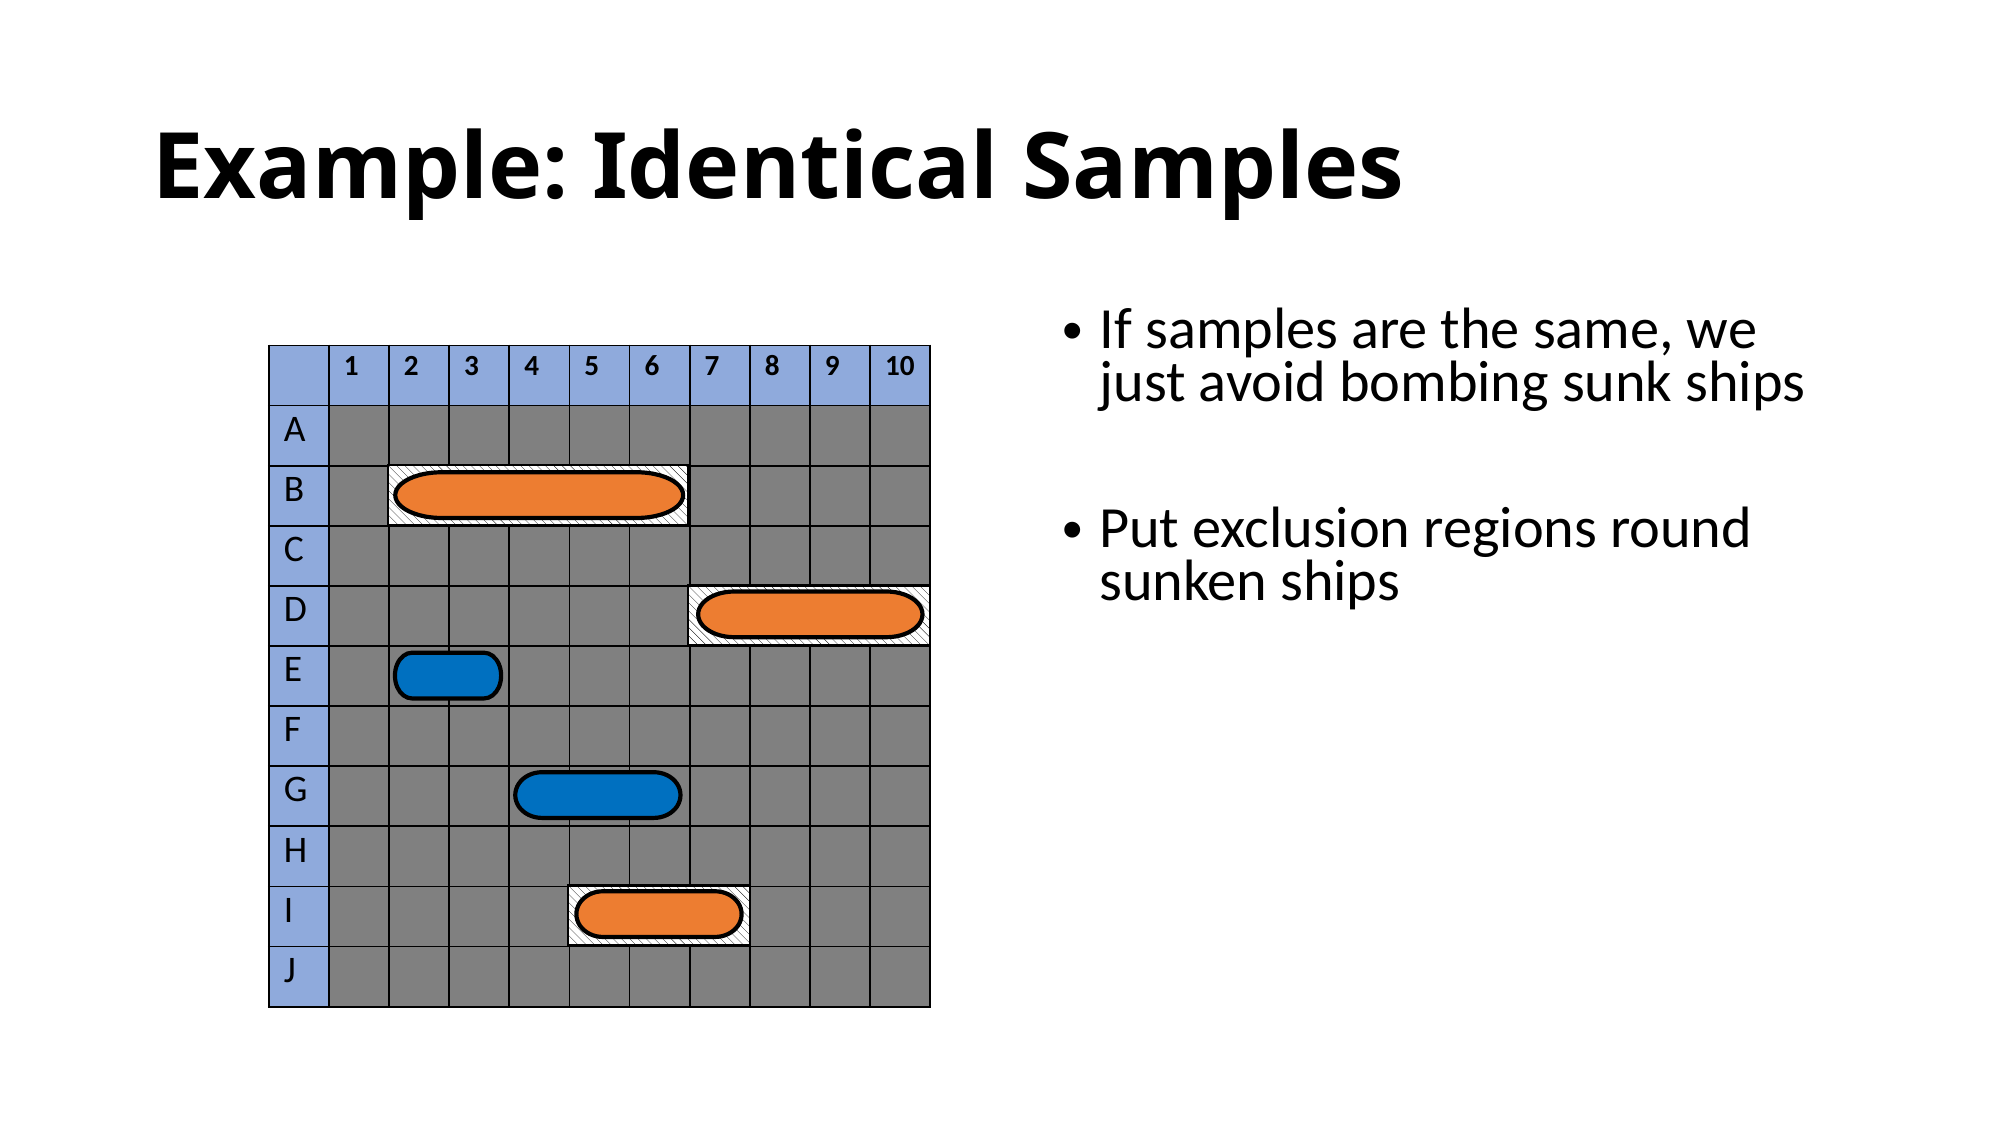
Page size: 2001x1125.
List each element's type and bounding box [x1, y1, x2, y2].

table_cell [871, 947, 929, 1006]
table_cell [390, 827, 448, 886]
table_cell [330, 647, 388, 705]
table_cell [450, 707, 508, 765]
table_cell [630, 947, 689, 1006]
table_cell [270, 887, 328, 946]
table_cell [330, 947, 388, 1006]
table_cell [510, 587, 569, 645]
table_cell [570, 707, 629, 765]
table_cell [330, 406, 388, 465]
table_cell [871, 887, 929, 946]
list [1046, 299, 1863, 1014]
table_cell [751, 947, 809, 1006]
table_cell [390, 767, 448, 825]
table_cell [691, 947, 749, 1006]
table_cell [871, 827, 929, 886]
table_cell [570, 527, 629, 585]
table_cell [691, 827, 749, 884]
table_cell [450, 647, 508, 705]
table_cell [270, 587, 328, 645]
table_header [390, 346, 448, 405]
table_cell [510, 647, 569, 705]
table_cell [390, 887, 448, 946]
table_cell [270, 707, 328, 765]
table_cell [270, 767, 328, 825]
table_cell [390, 647, 448, 705]
table_header [450, 346, 508, 405]
table_cell [811, 406, 869, 465]
table_cell [330, 827, 388, 886]
table_header [691, 346, 749, 405]
table_cell [390, 587, 448, 645]
table_cell [570, 767, 629, 771]
table_cell [871, 406, 929, 465]
table_cell [691, 527, 749, 584]
table_cell [751, 707, 809, 765]
table_cell [570, 827, 629, 884]
title [137, 59, 1863, 278]
table_cell [811, 647, 869, 705]
table_cell [570, 587, 629, 645]
table_cell [691, 647, 749, 705]
table_cell [390, 947, 448, 1006]
table_cell [871, 647, 929, 705]
table_cell [871, 467, 929, 525]
table_cell [510, 887, 567, 946]
table_cell [751, 647, 809, 705]
table_header [630, 346, 689, 405]
table_header [570, 346, 629, 405]
table_cell [691, 406, 749, 465]
table_cell [270, 527, 328, 585]
table_cell [450, 887, 508, 946]
table_cell [510, 827, 569, 886]
table_cell [450, 587, 508, 645]
table_cell [510, 406, 569, 464]
table_cell [510, 947, 569, 1006]
table_cell [691, 467, 749, 525]
table_cell [330, 887, 388, 946]
table_cell [270, 406, 328, 465]
table_cell [450, 767, 508, 825]
table_cell [811, 887, 869, 946]
table_cell [390, 707, 448, 765]
table_cell [450, 406, 508, 464]
table_cell [330, 587, 388, 645]
table_header [871, 346, 929, 405]
table_cell [510, 527, 569, 585]
table_cell [751, 406, 809, 465]
table_cell [811, 767, 869, 825]
table_header [330, 346, 388, 405]
table_cell [751, 767, 809, 825]
table_cell [390, 406, 448, 464]
table_cell [330, 467, 387, 525]
table_cell [630, 406, 689, 464]
table_cell [450, 827, 508, 886]
table_cell [751, 467, 809, 525]
table_cell [270, 467, 328, 525]
table_cell [570, 947, 629, 1006]
table_cell [630, 587, 687, 645]
table_cell [630, 647, 689, 705]
table_cell [751, 527, 809, 584]
table_cell [630, 827, 689, 884]
table_cell [390, 527, 448, 585]
table_cell [630, 527, 689, 585]
table_cell [630, 767, 689, 825]
table_cell [751, 887, 809, 946]
table_cell [450, 947, 508, 1006]
table_cell [570, 647, 629, 705]
table_cell [871, 767, 929, 825]
table_cell [811, 707, 869, 765]
table_cell [630, 707, 689, 765]
table_cell [570, 406, 629, 464]
table_cell [510, 707, 569, 765]
table_header [811, 346, 869, 405]
table_cell [691, 767, 749, 825]
table_cell [811, 527, 869, 584]
text_box [393, 651, 503, 700]
text_box [687, 584, 931, 646]
table_header [751, 346, 809, 405]
table_cell [270, 647, 328, 705]
table_cell [270, 827, 328, 886]
table_header [270, 346, 328, 405]
table_cell [871, 527, 929, 584]
table_cell [330, 767, 388, 825]
table_cell [691, 707, 749, 765]
table_cell [811, 827, 869, 886]
table_cell [751, 827, 809, 886]
table_cell [510, 767, 569, 825]
table_cell [570, 819, 629, 825]
table_cell [811, 947, 869, 1006]
table_cell [330, 527, 388, 585]
table_cell [811, 467, 869, 525]
table_cell [270, 947, 328, 1006]
text_box [514, 771, 682, 819]
table_header [510, 346, 569, 405]
table_cell [871, 707, 929, 765]
table_cell [450, 527, 508, 585]
text_box [387, 464, 689, 526]
table_cell [330, 707, 388, 765]
text_box [567, 884, 751, 946]
